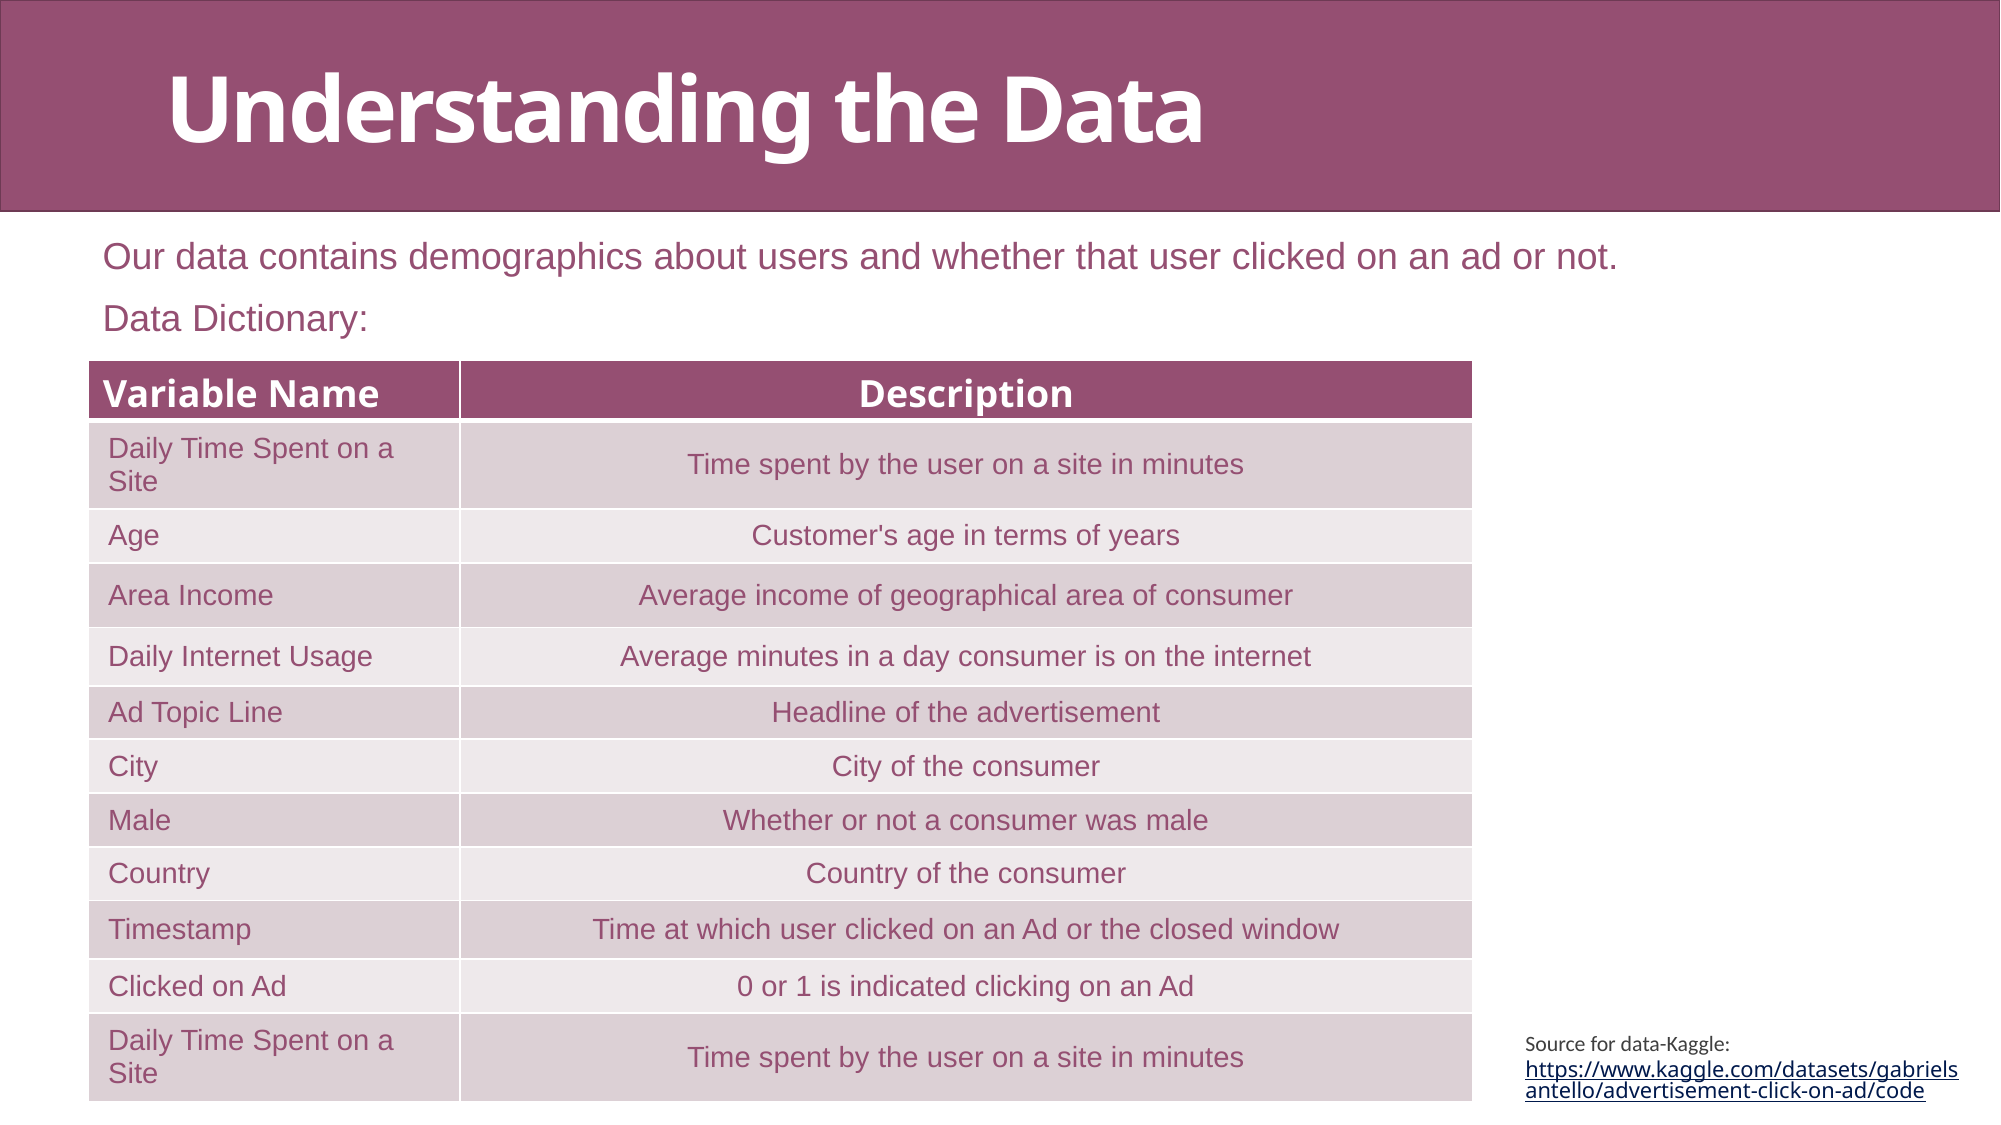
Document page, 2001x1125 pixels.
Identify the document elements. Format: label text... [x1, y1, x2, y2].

table_cell City [89, 740, 459, 792]
table_cell Whether or not a consumer was male [461, 794, 1472, 846]
table_cell City of the consumer [461, 740, 1472, 792]
table_cell Daily Time Spent on a Site [89, 1014, 459, 1101]
table_cell Time spent by the user on a site in minutes [461, 1014, 1472, 1101]
table_cell Daily Internet Usage [89, 628, 459, 685]
table_cell 0 or 1 is indicated clicking on an Ad [461, 960, 1472, 1012]
text_box Our data contains demographics about users and whether that user clicked on an ad or not. Data Dictionary: [87, 221, 1860, 346]
table_cell Country of the consumer [461, 848, 1472, 900]
table_cell Daily Time Spent on a Site [89, 423, 459, 508]
table_cell Area Income [89, 564, 459, 627]
table_cell Country [89, 848, 459, 900]
table_cell Ad Topic Line [89, 687, 459, 738]
table_cell Age [89, 510, 459, 562]
table_cell Male [89, 794, 459, 846]
text_box Source for data-Kaggle: https://www.kaggle.com/datasets/gabrielsantello/advertisement-click-on-ad/code [1510, 1021, 1977, 1125]
table_cell Average income of geographical area of consumer [461, 564, 1472, 627]
table_cell Average minutes in a day consumer is on the internet [461, 628, 1472, 685]
table_cell Time at which user clicked on an Ad or the closed window [461, 901, 1472, 958]
table_cell Customer's age in terms of years [461, 510, 1472, 562]
table_header Variable Name [89, 361, 459, 418]
table_cell Time spent by the user on a site in minutes [461, 423, 1472, 508]
table_cell Headline of the advertisement [461, 687, 1472, 738]
table_header Description [461, 361, 1472, 418]
title Understanding the Data [0, 0, 2000, 212]
table_cell Clicked on Ad [89, 960, 459, 1012]
table_cell Timestamp [89, 901, 459, 958]
